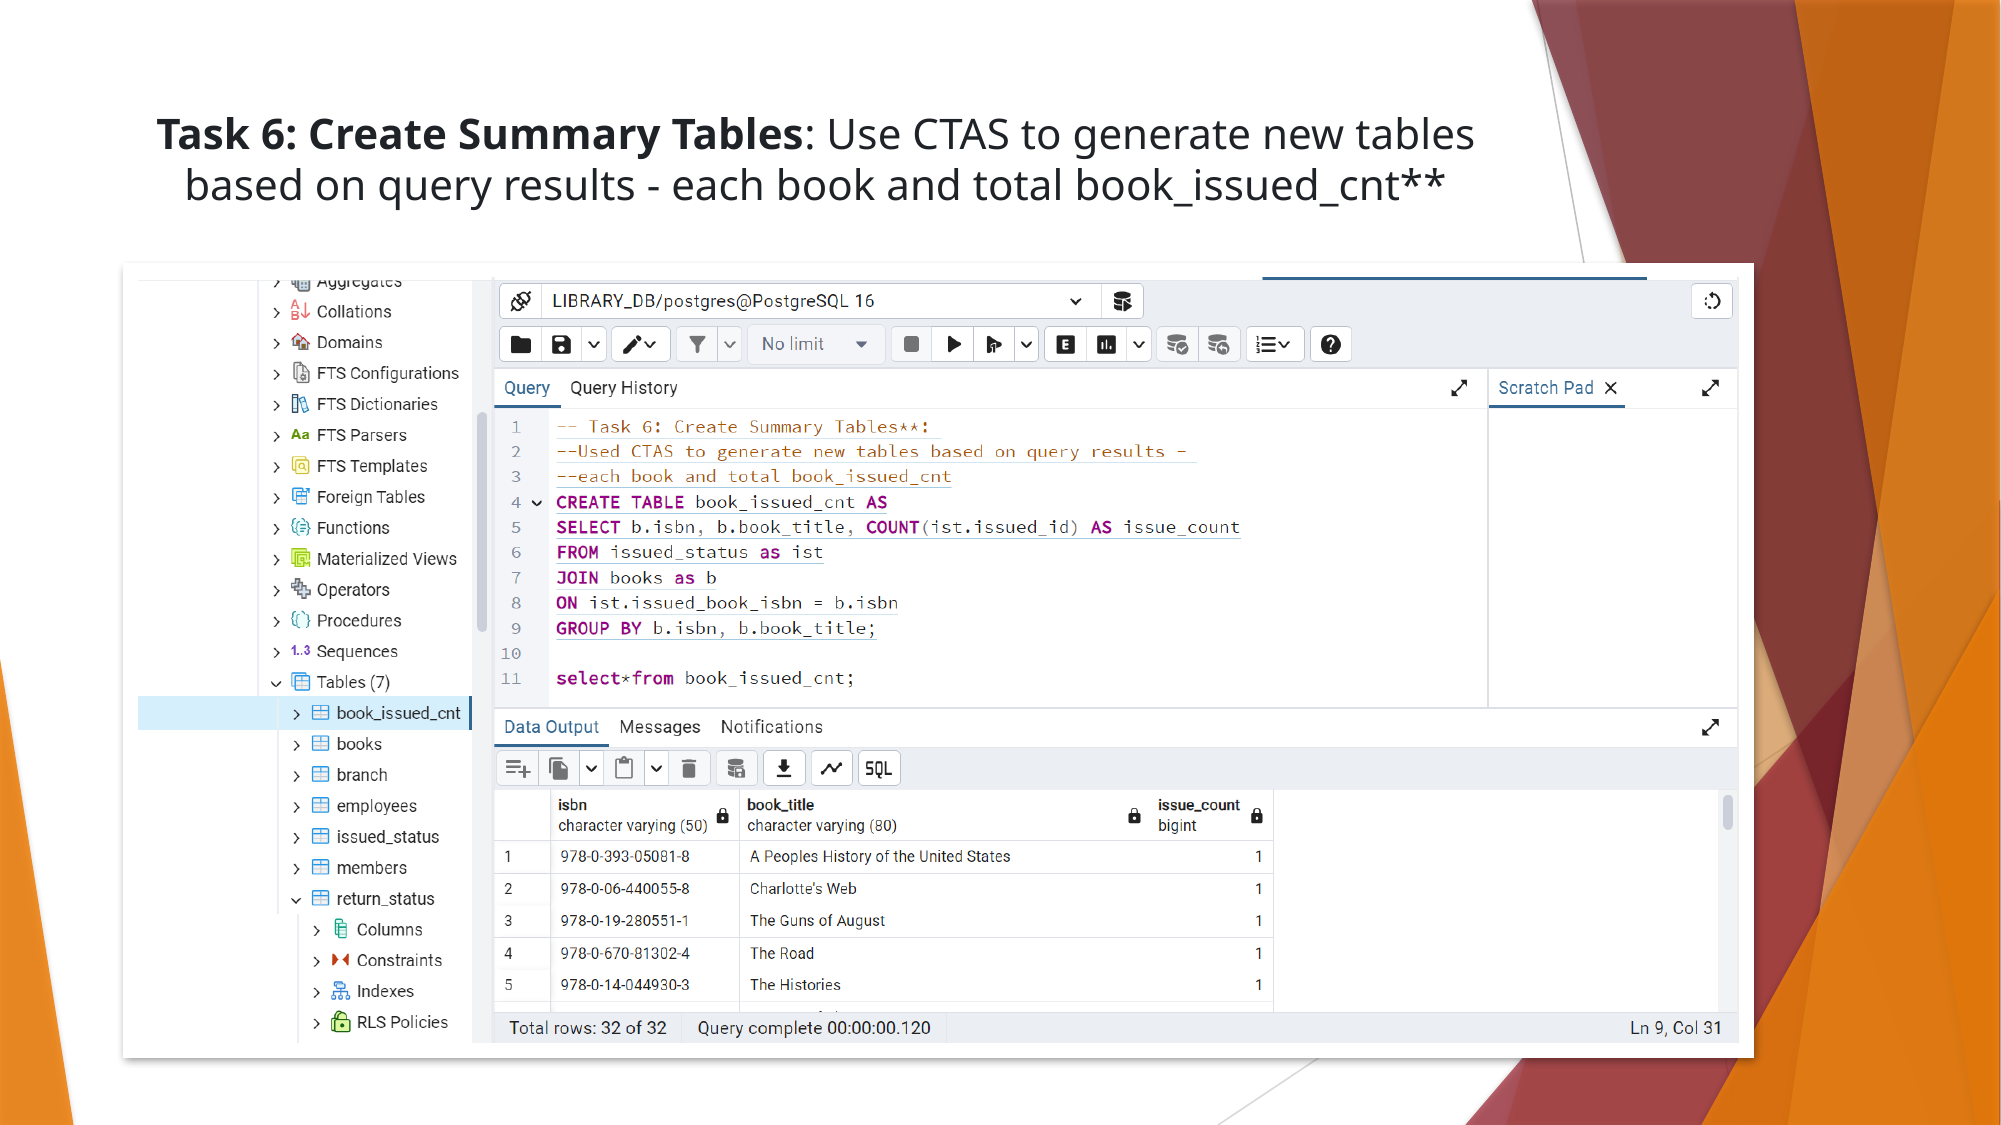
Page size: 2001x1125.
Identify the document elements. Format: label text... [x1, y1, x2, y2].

title Task 6: Create Summary Tables: Use CTAS to generate new tables based on query results - each book and total book_issued_cnt** [111, 99, 1522, 317]
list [136, 276, 1740, 1044]
